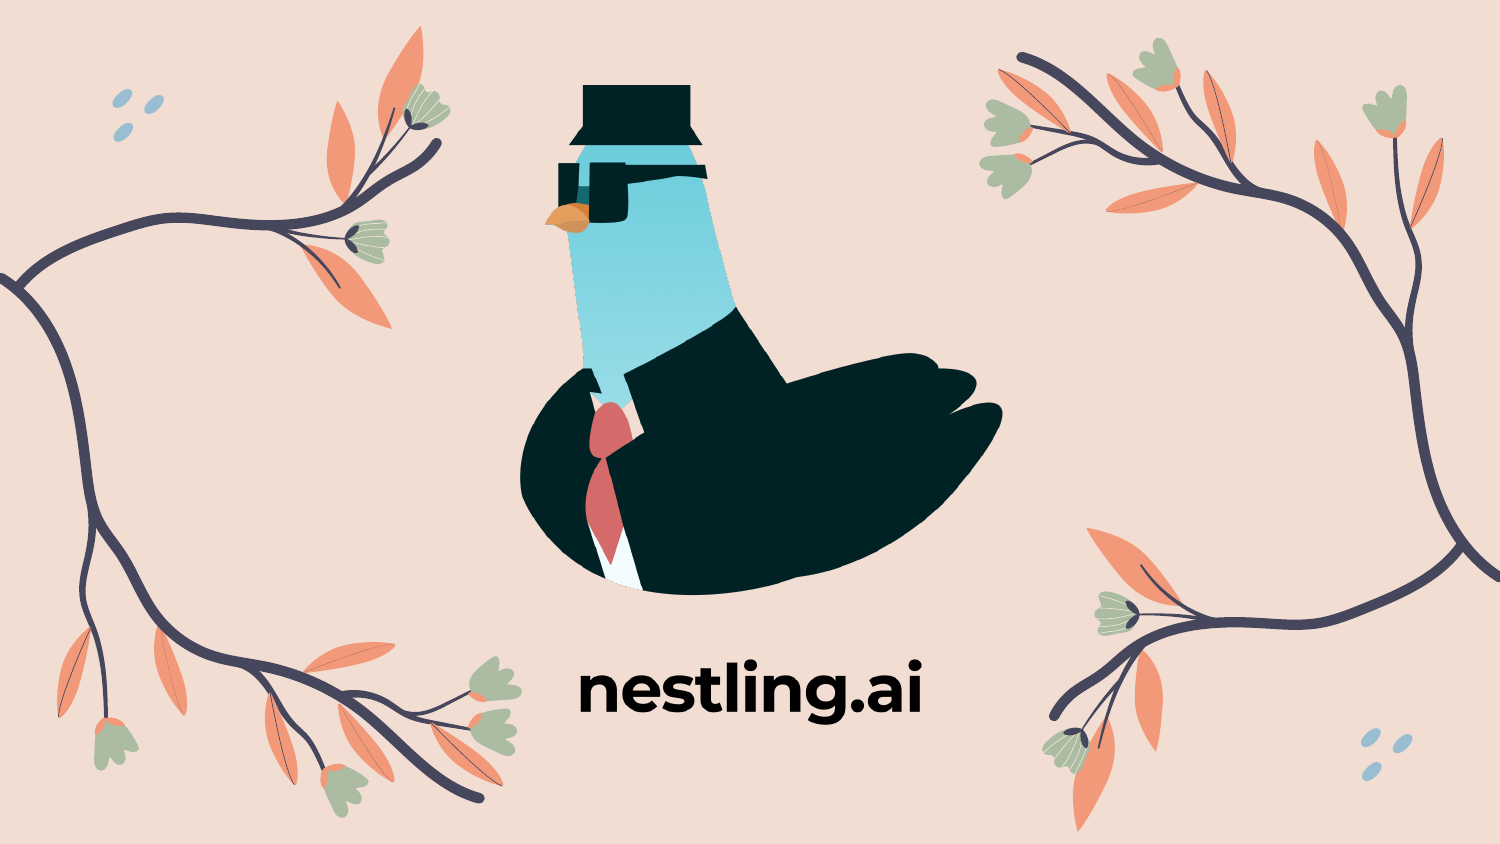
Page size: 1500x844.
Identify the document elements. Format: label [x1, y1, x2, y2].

picture [409, 85, 1091, 759]
